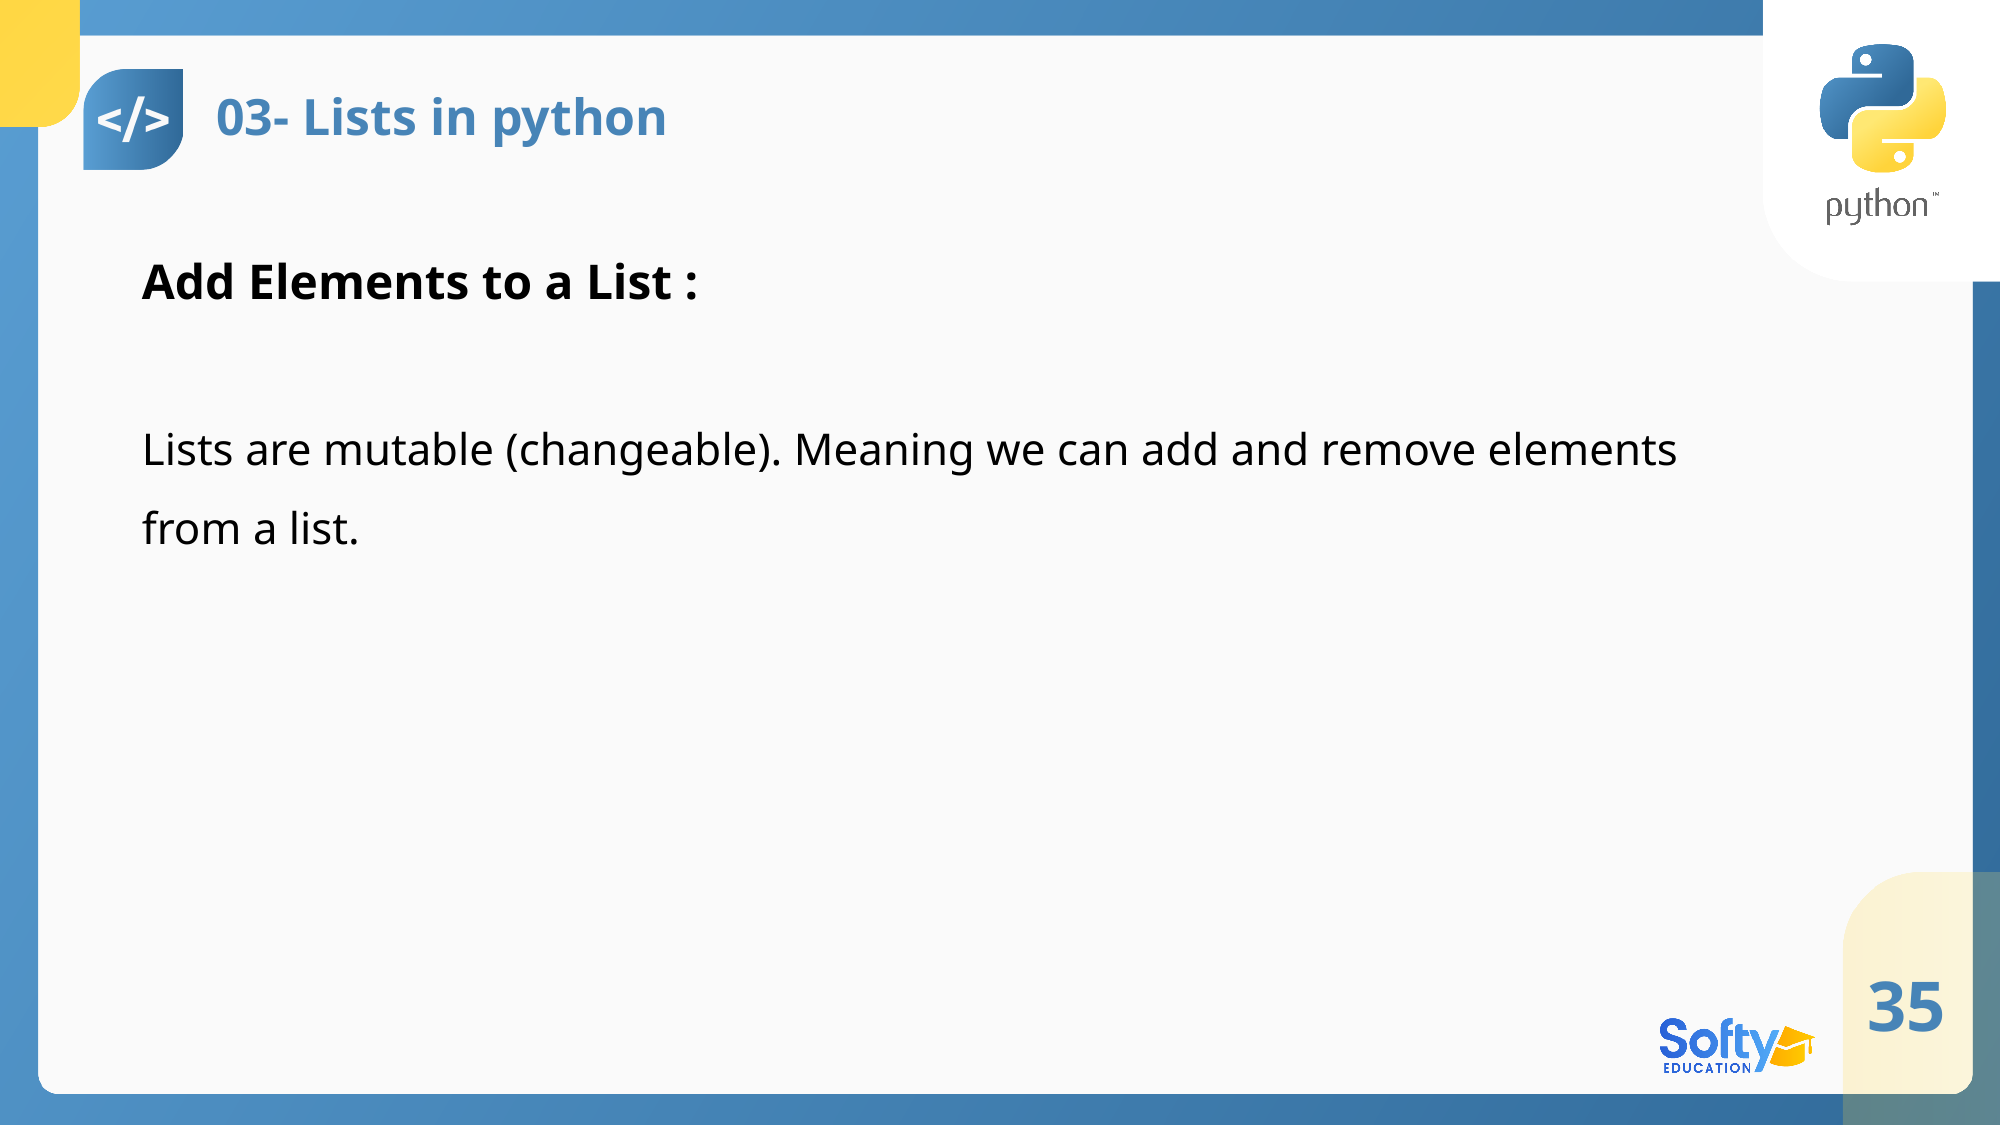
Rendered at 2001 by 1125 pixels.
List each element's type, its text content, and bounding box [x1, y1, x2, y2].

text_box 35 [1846, 947, 1967, 1072]
picture [0, 0, 2000, 1125]
text_box 03- Lists in python [201, 78, 993, 170]
text_box Add Elements to a List : Lists are mutable (changeable). Meaning we can add and remove elements from a list. [126, 208, 1704, 569]
